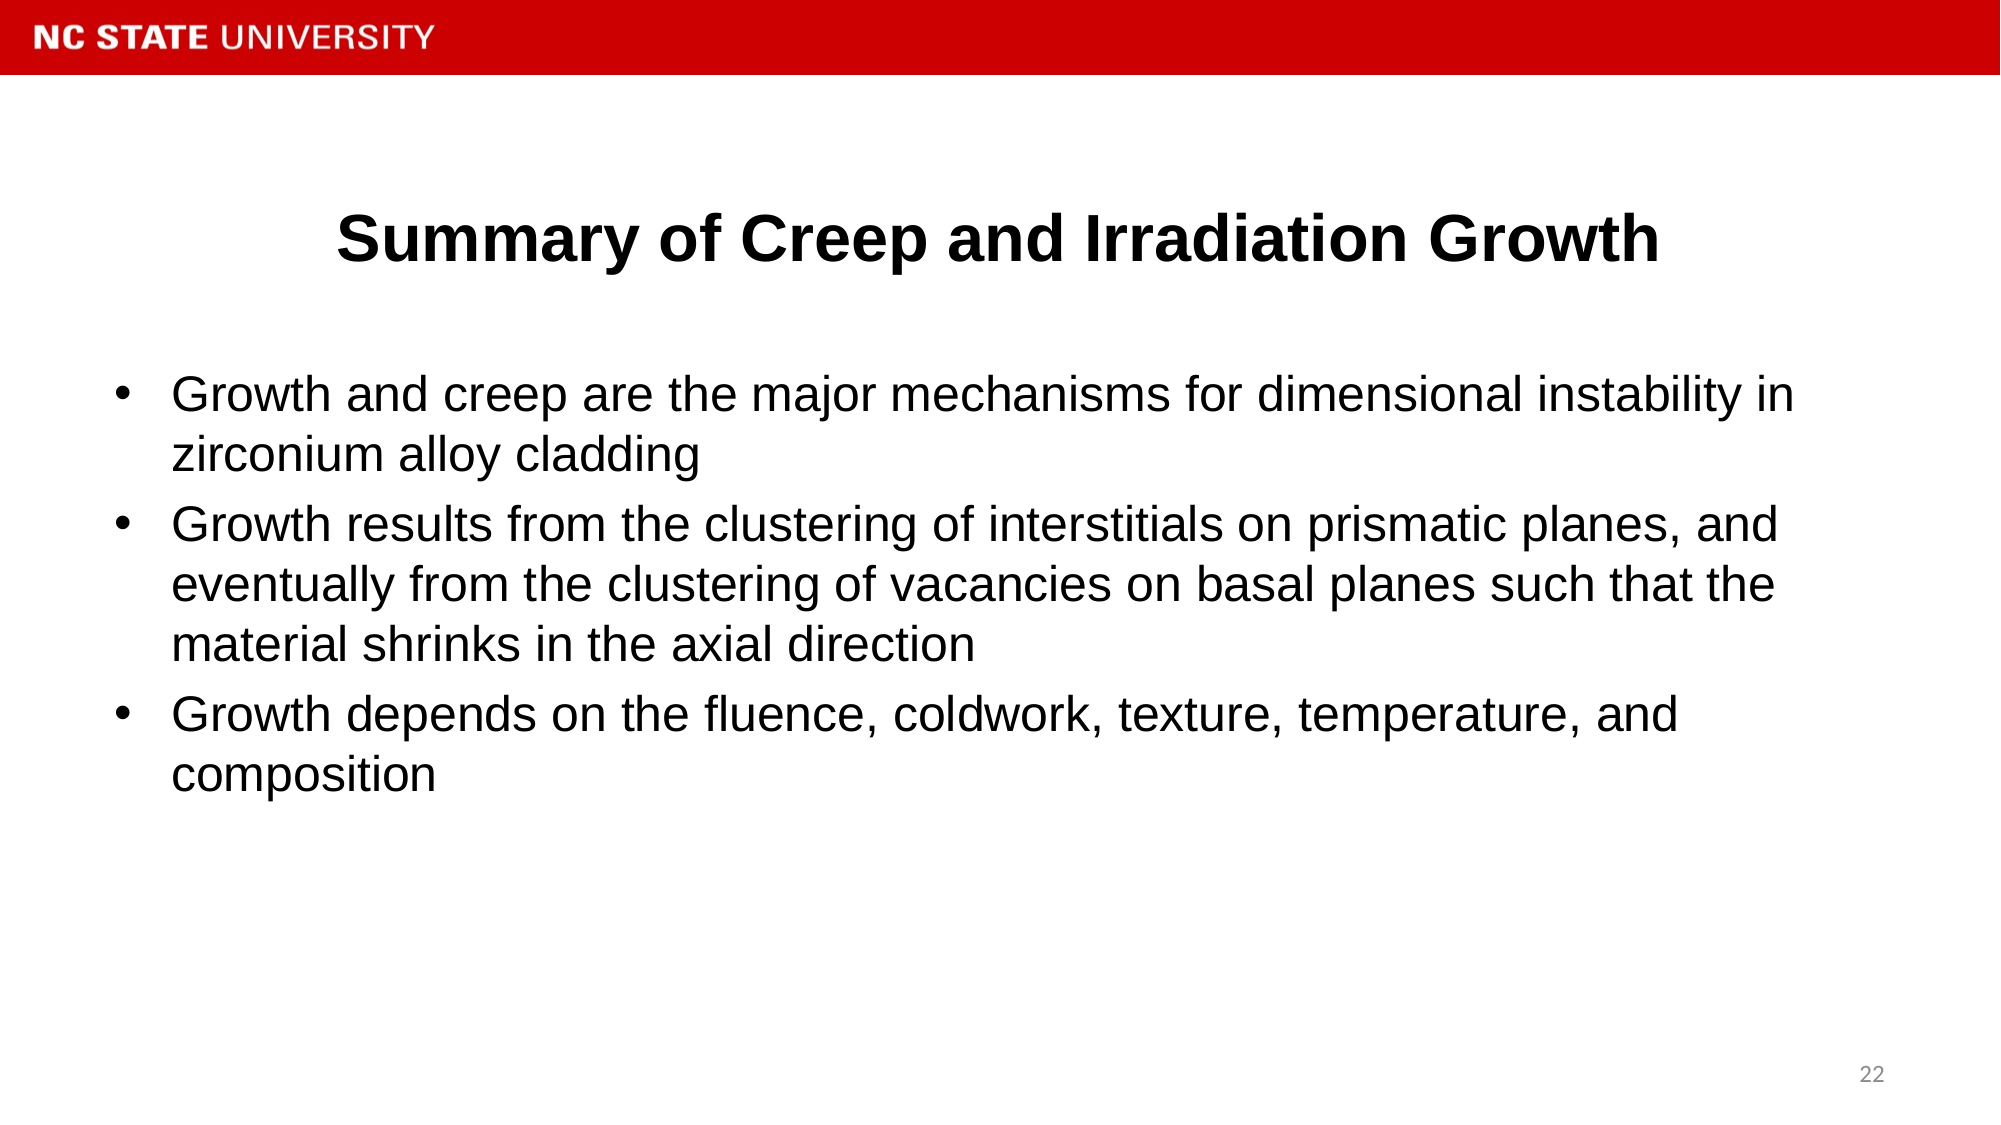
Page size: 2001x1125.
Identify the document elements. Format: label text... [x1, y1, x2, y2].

list Growth and creep are the major mechanisms for dimensional instability in zirconium alloy cladding Growth results from the clustering of interstitials on prismatic planes, and eventually from the clustering of vacancies on basal planes such that the material shrinks in the axial direction Growth depends on the fluence, coldwork, texture, temperature, and composition [99, 354, 1900, 1005]
title Summary of Creep and Irradiation Growth [99, 147, 1900, 323]
picture [0, 0, 2000, 75]
slide_number 22 [1433, 1042, 1900, 1103]
